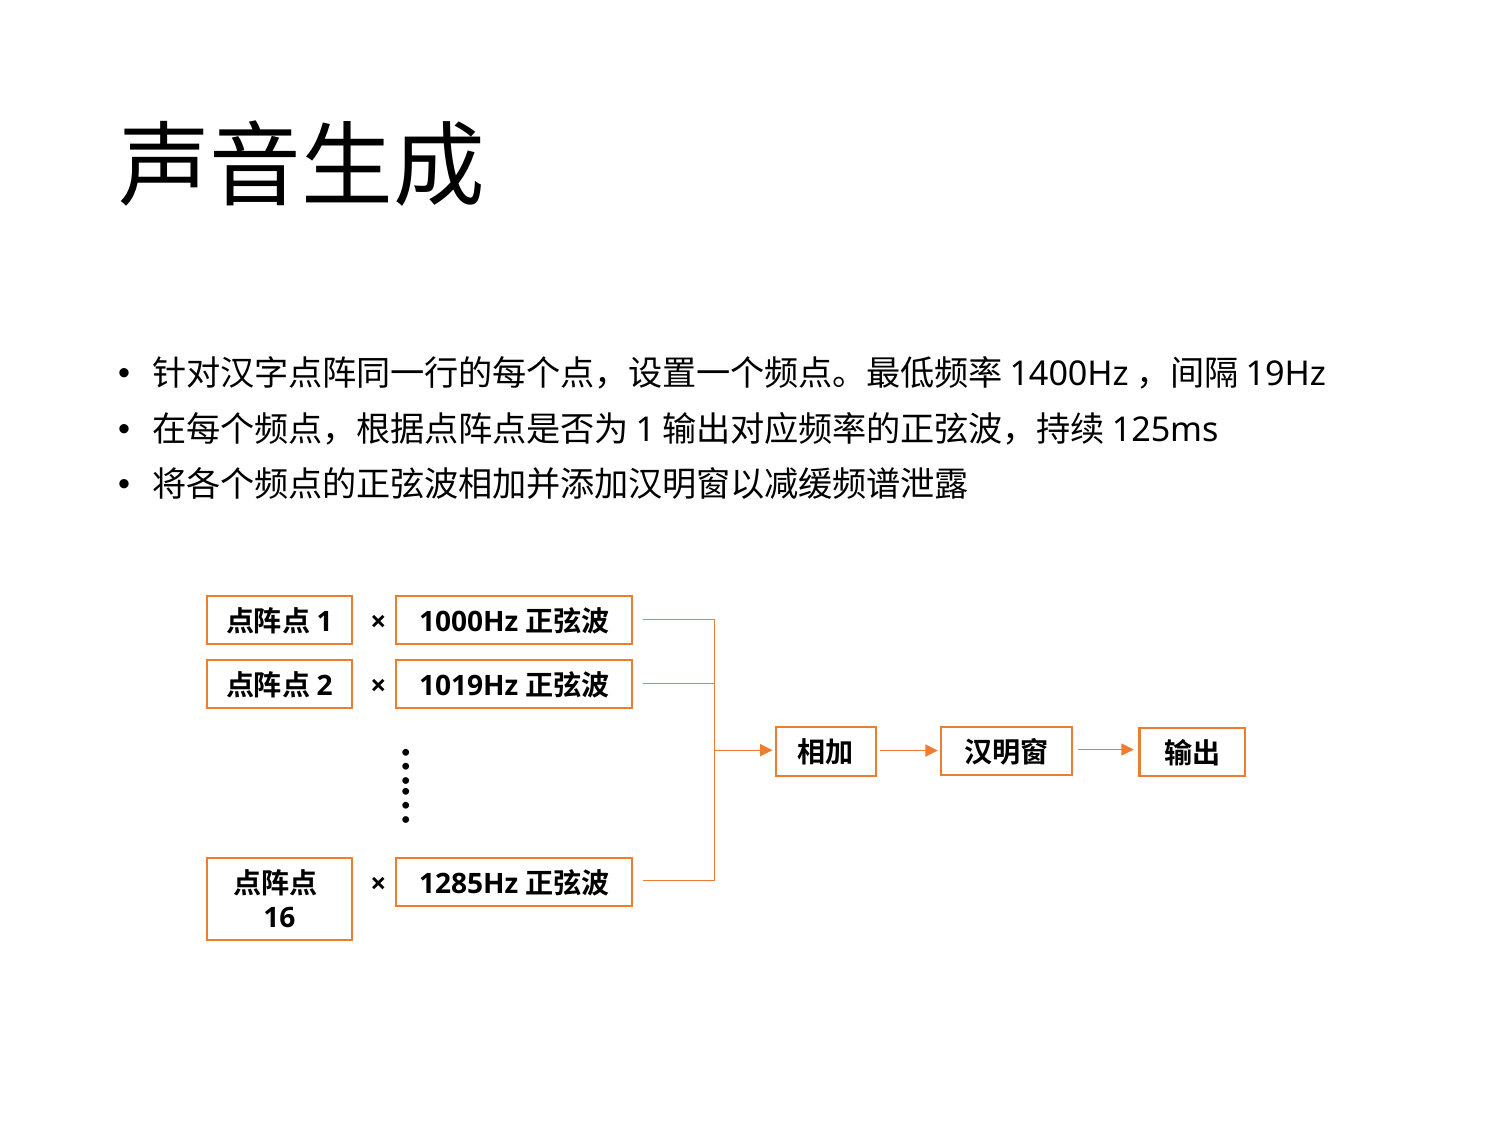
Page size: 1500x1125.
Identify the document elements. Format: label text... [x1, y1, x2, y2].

list 针对汉字点阵同一行的每个点，设置一个频点。最低频率1400Hz，间隔19Hz 在每个频点，根据点阵点是否为1输出对应频率的正弦波，持续125ms 将各个频点的正弦波相加并添加汉明窗以减缓频谱泄露 [103, 348, 1349, 569]
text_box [206, 595, 1246, 942]
title 声音生成 [103, 59, 1397, 278]
